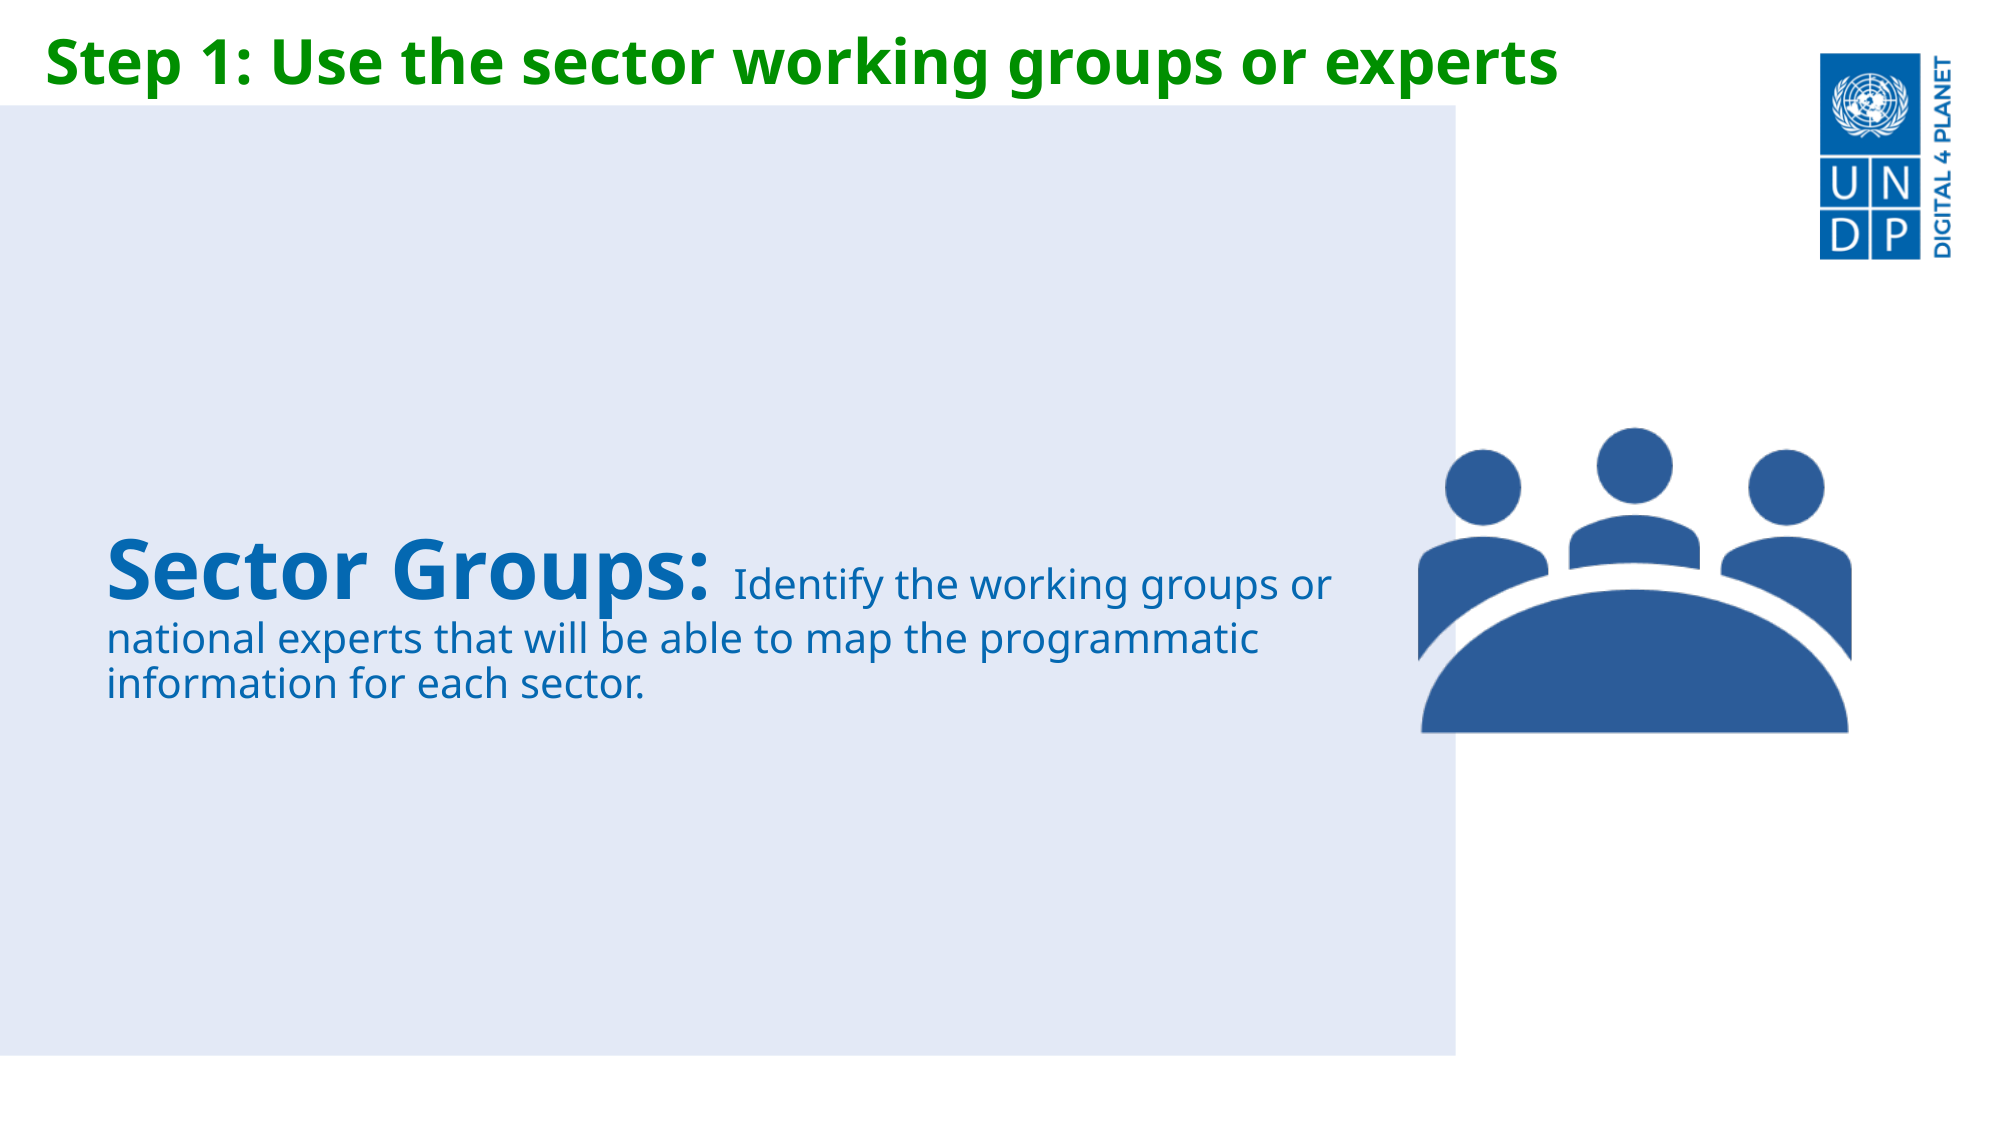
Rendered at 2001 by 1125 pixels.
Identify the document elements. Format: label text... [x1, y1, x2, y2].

text_box Sector Groups: Identify the working groups or national experts that will be able to map the programmatic information for each sector. [90, 445, 1365, 716]
text_box [0, 104, 1457, 1057]
text_box Step 1: Use the sector working groups or experts [30, 9, 1754, 106]
picture [1375, 320, 1895, 841]
picture [1819, 35, 1970, 275]
